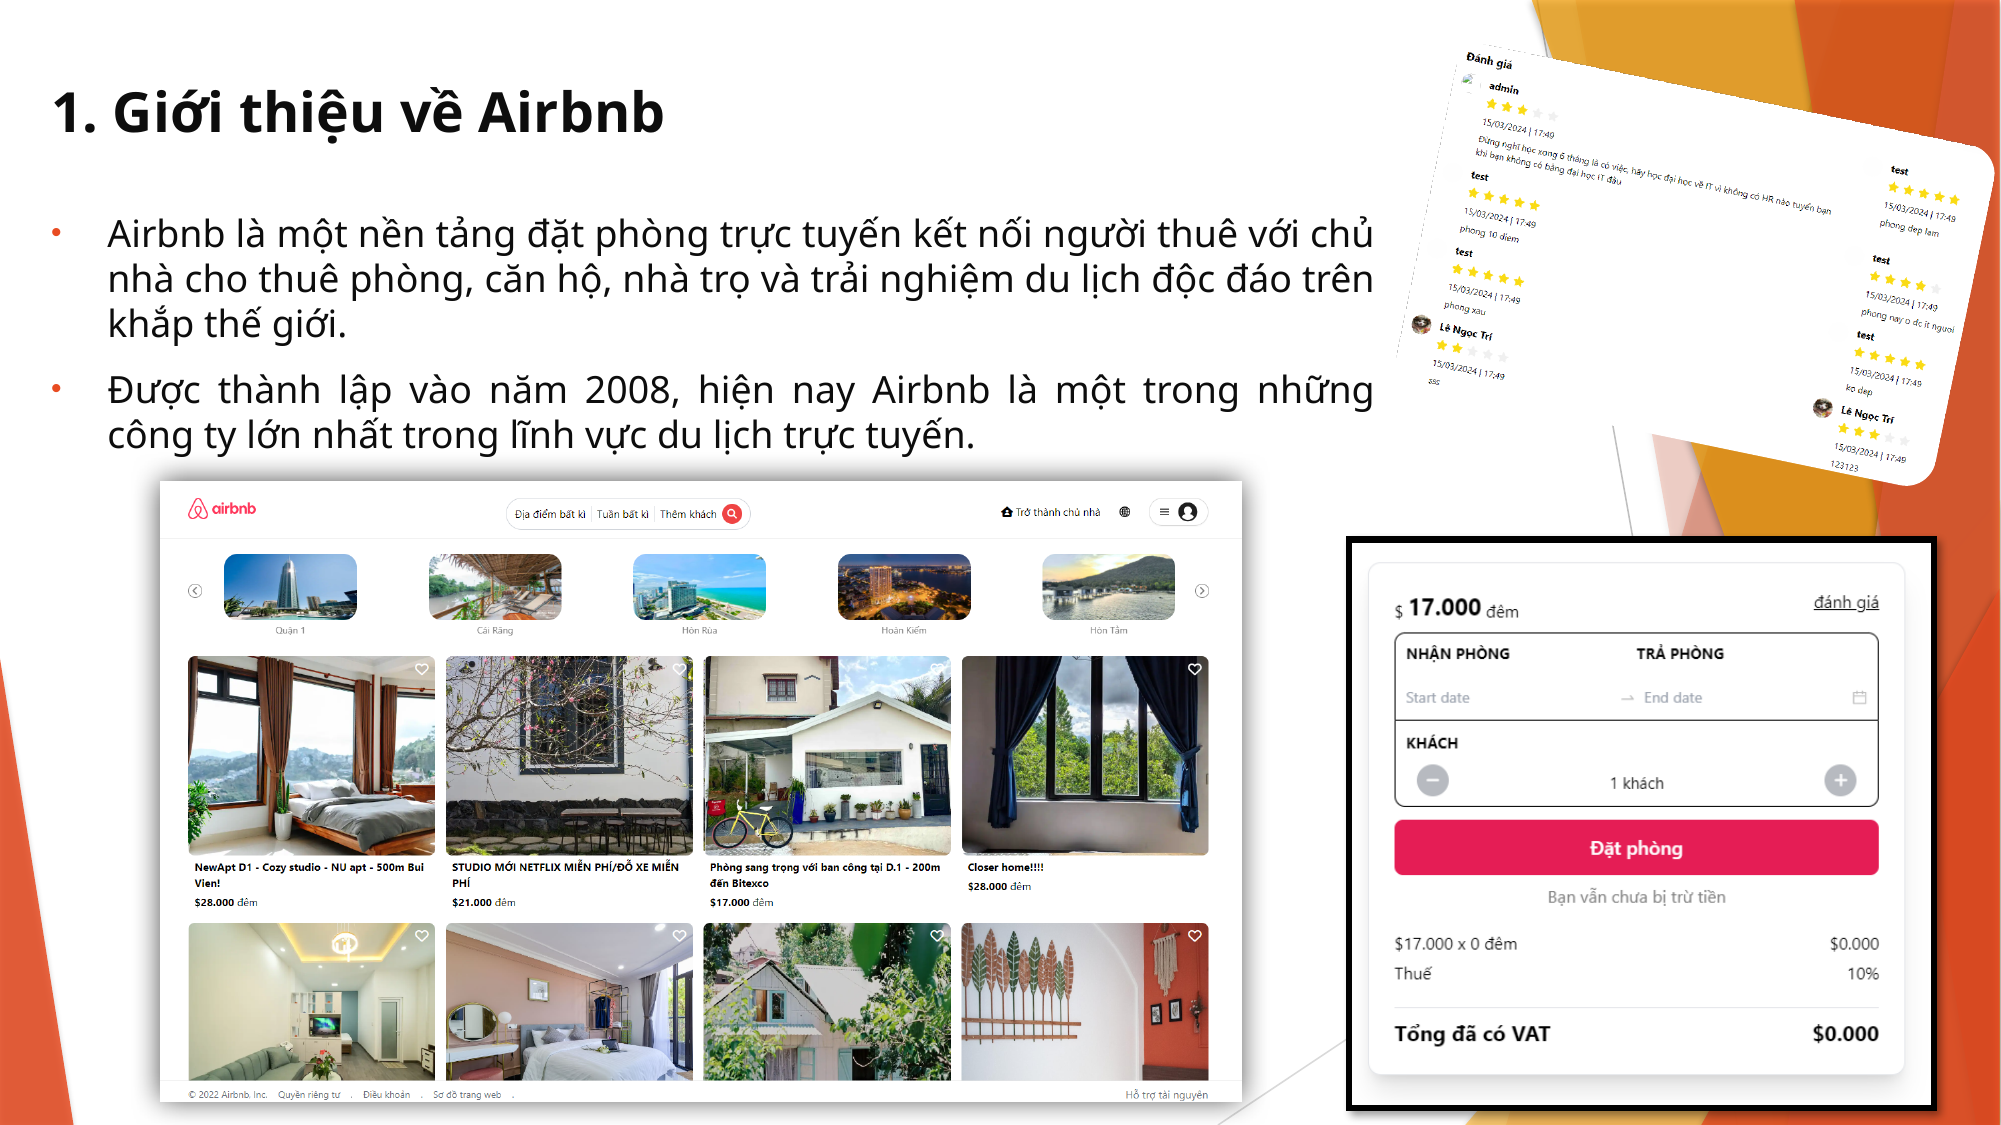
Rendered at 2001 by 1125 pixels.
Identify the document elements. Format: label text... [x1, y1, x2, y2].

picture [1403, 46, 1989, 485]
list Airbnb là một nền tảng đặt phòng trực tuyến kết nối người thuê với chủ nhà cho thuê phòng, căn hộ, nhà trọ và trải nghiệm du lịch độc đáo trên khắp thế giới. Được thành lập vào năm 2008, hiện nay Airbnb là một trong những công ty lớn nhất trong lĩnh vực du lịch trực tuyến. [36, 202, 1392, 440]
picture [159, 481, 1243, 1103]
picture [1351, 542, 1932, 1106]
title 1. Giới thiệu về Airbnb [36, 69, 1447, 287]
